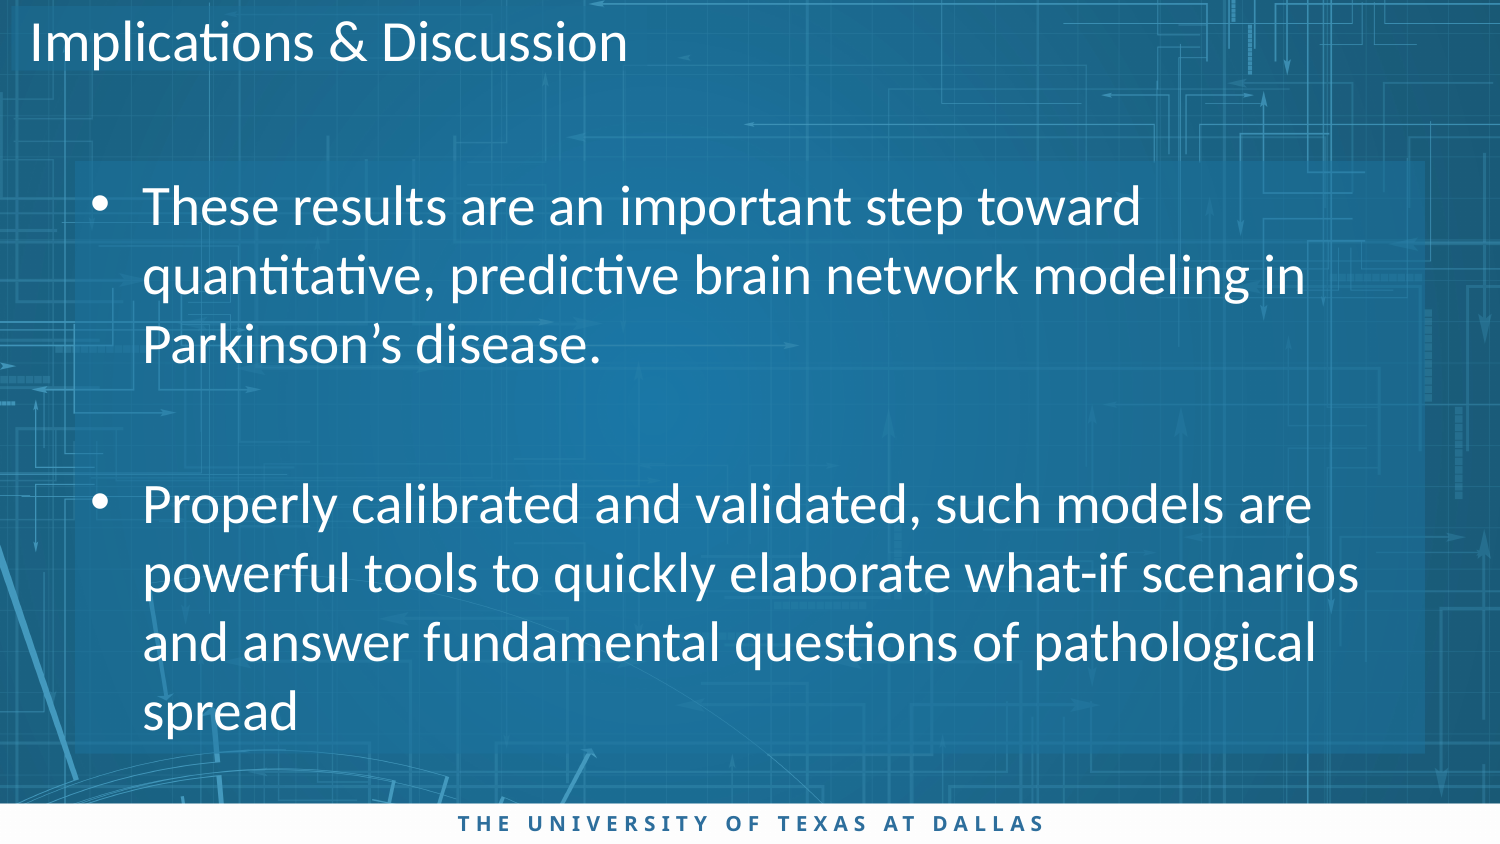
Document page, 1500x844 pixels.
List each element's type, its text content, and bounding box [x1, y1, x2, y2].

text_box Implications & Discussion [11, 6, 648, 71]
list These results are an important step toward quantitative, predictive brain network modeling in Parkinson’s disease. Properly calibrated and validated, such models are powerful tools to quickly elaborate what-if scenarios and answer fundamental questions of pathological spread [75, 160, 1425, 754]
picture [0, 0, 1500, 844]
